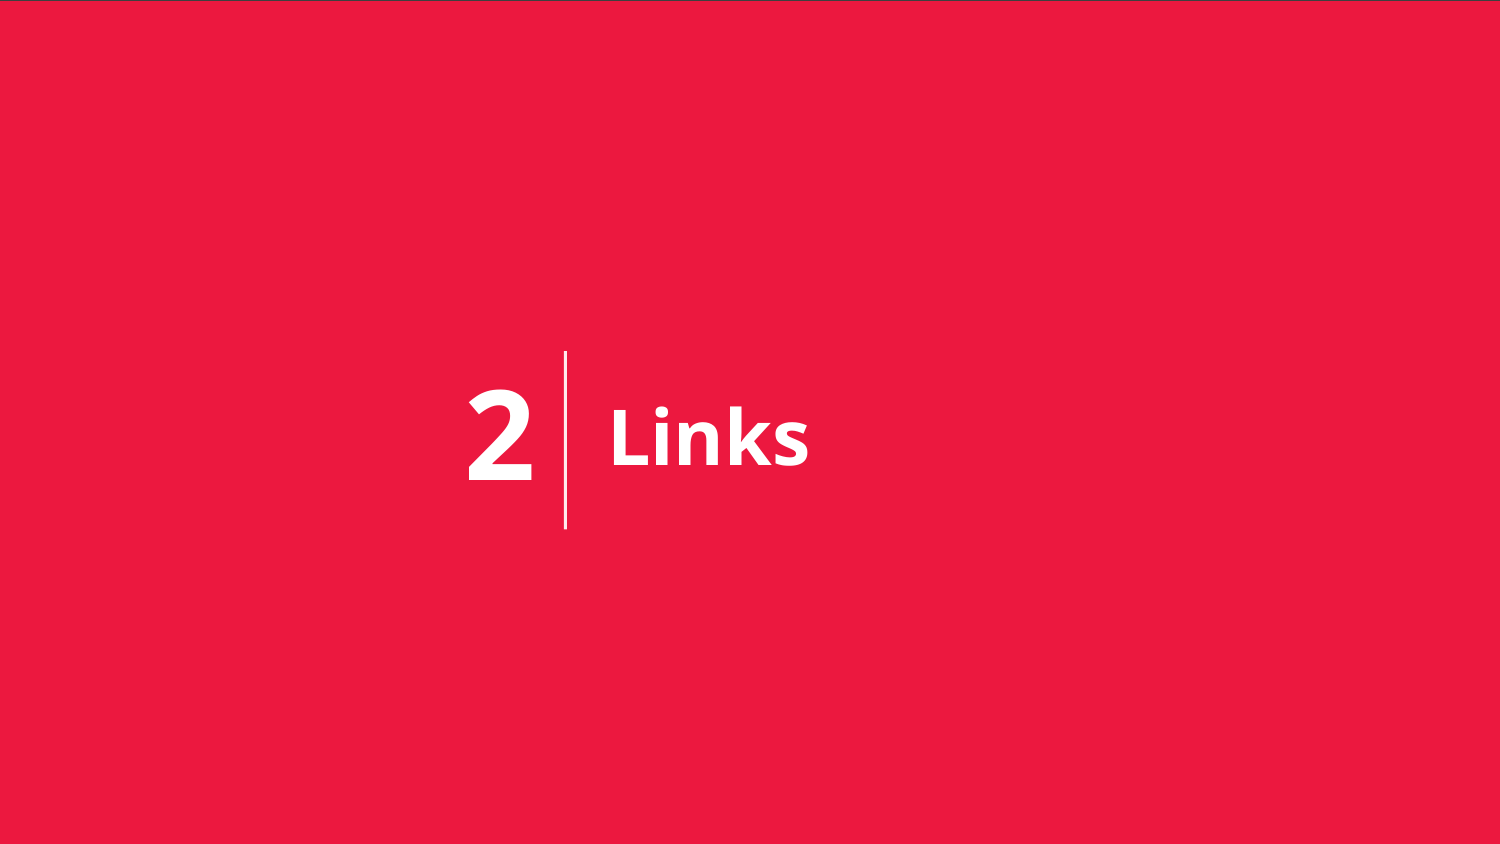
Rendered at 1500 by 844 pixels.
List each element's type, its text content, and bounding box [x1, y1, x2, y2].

text_box Links [592, 245, 1381, 636]
text_box 2 [449, 360, 540, 521]
text_box [563, 351, 567, 530]
